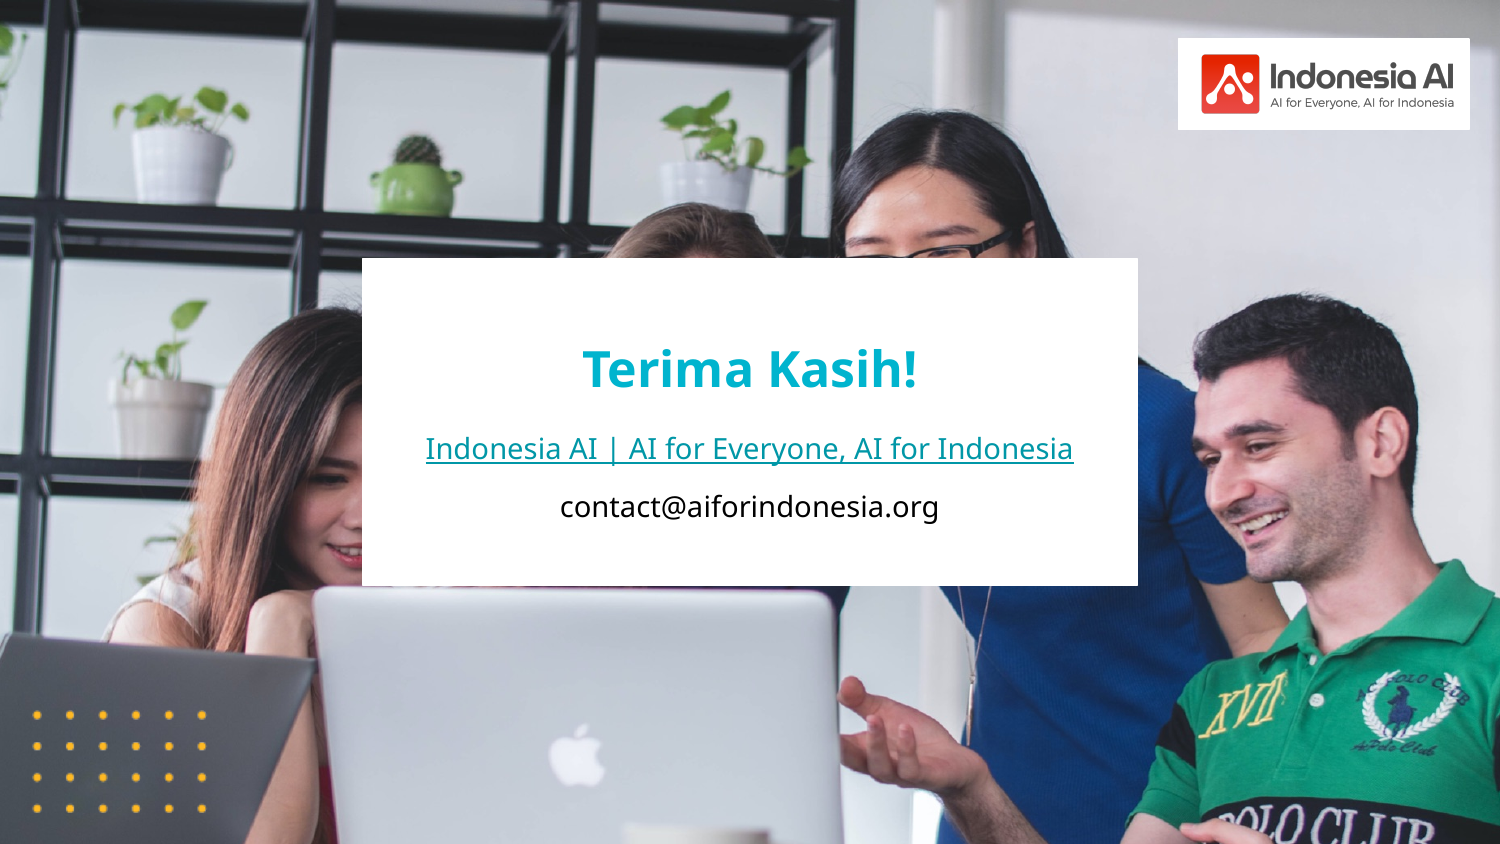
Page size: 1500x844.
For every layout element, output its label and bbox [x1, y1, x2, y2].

text_box [362, 322, 1138, 515]
picture [0, 0, 1500, 844]
